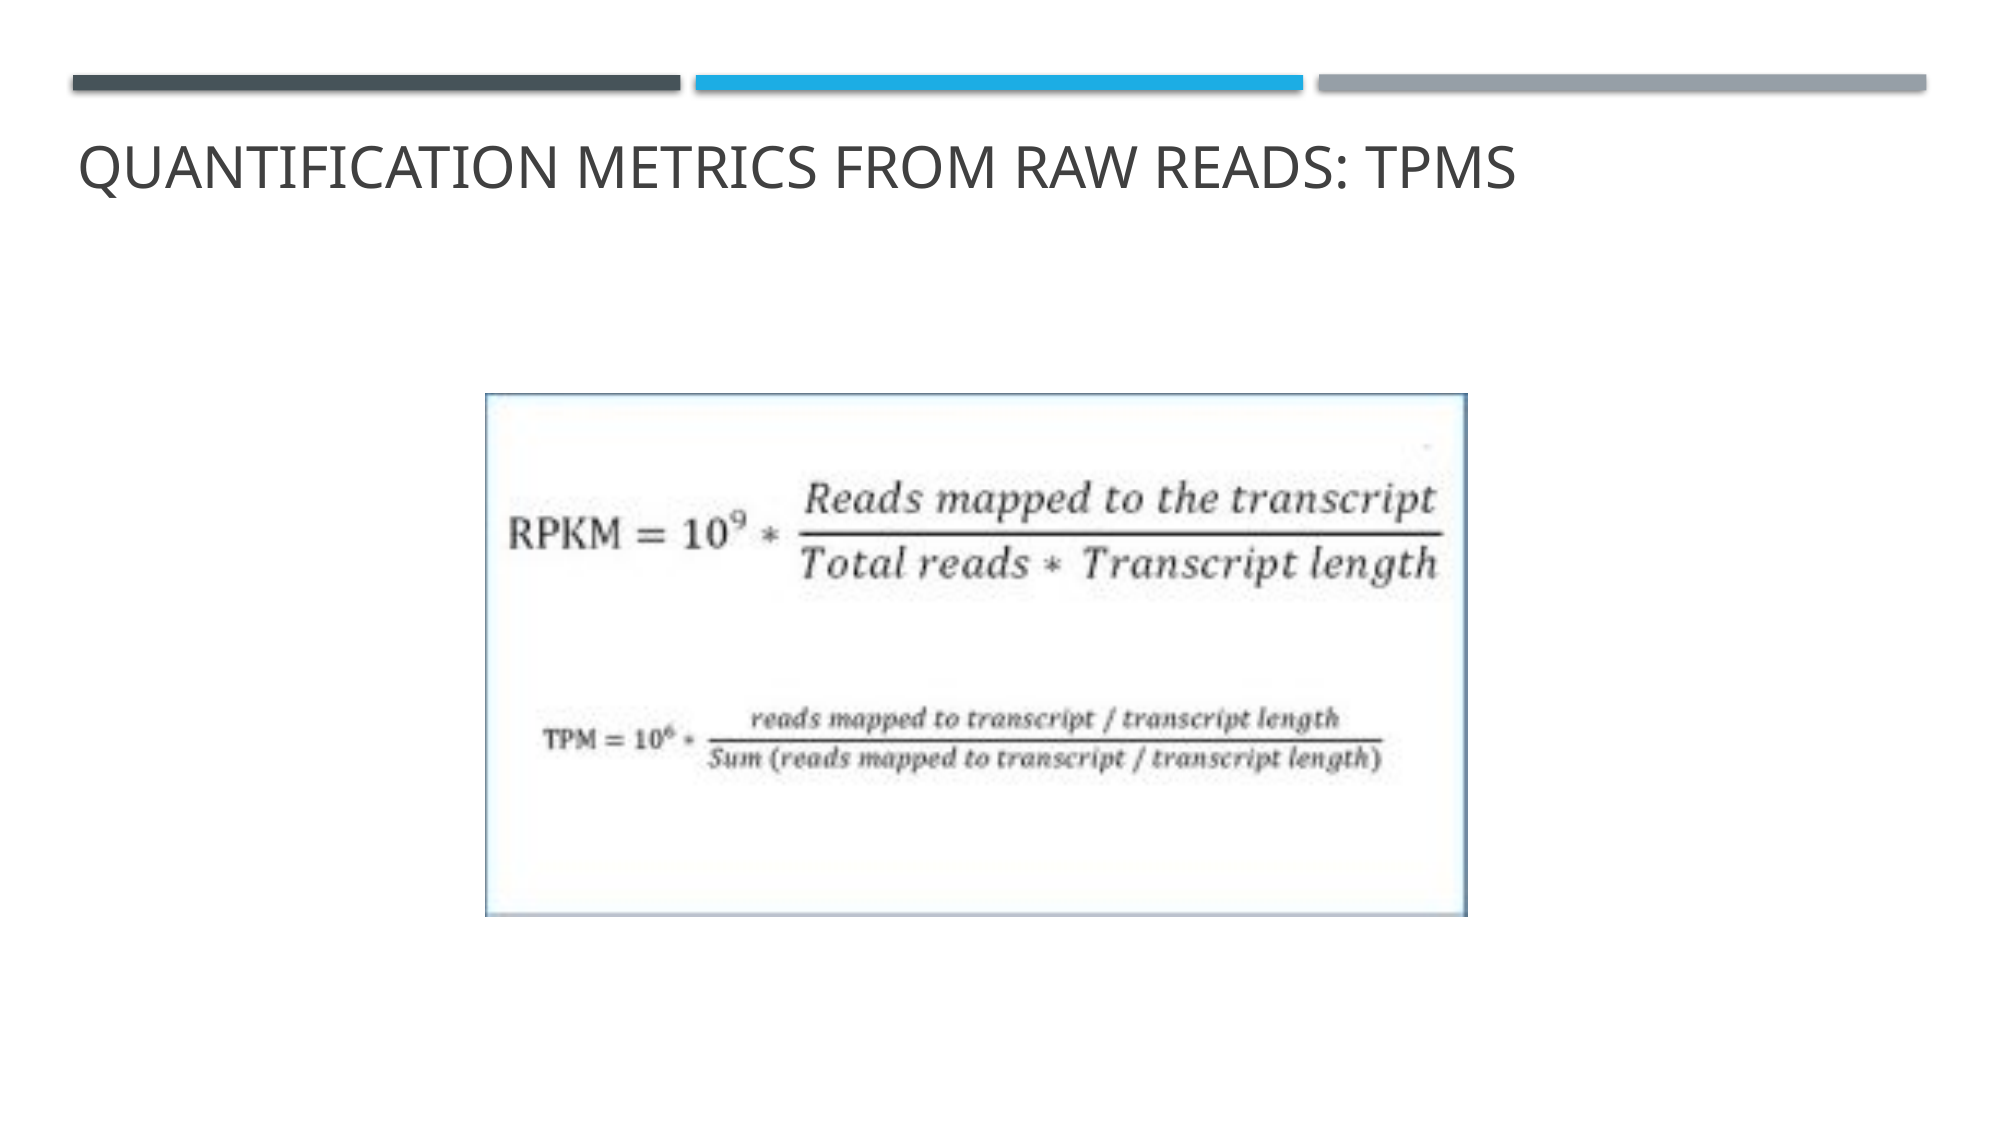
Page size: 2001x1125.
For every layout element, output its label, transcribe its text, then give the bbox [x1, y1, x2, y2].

title Quantification metrics from raw reads: tpms [62, 13, 1872, 208]
picture [485, 393, 1468, 917]
